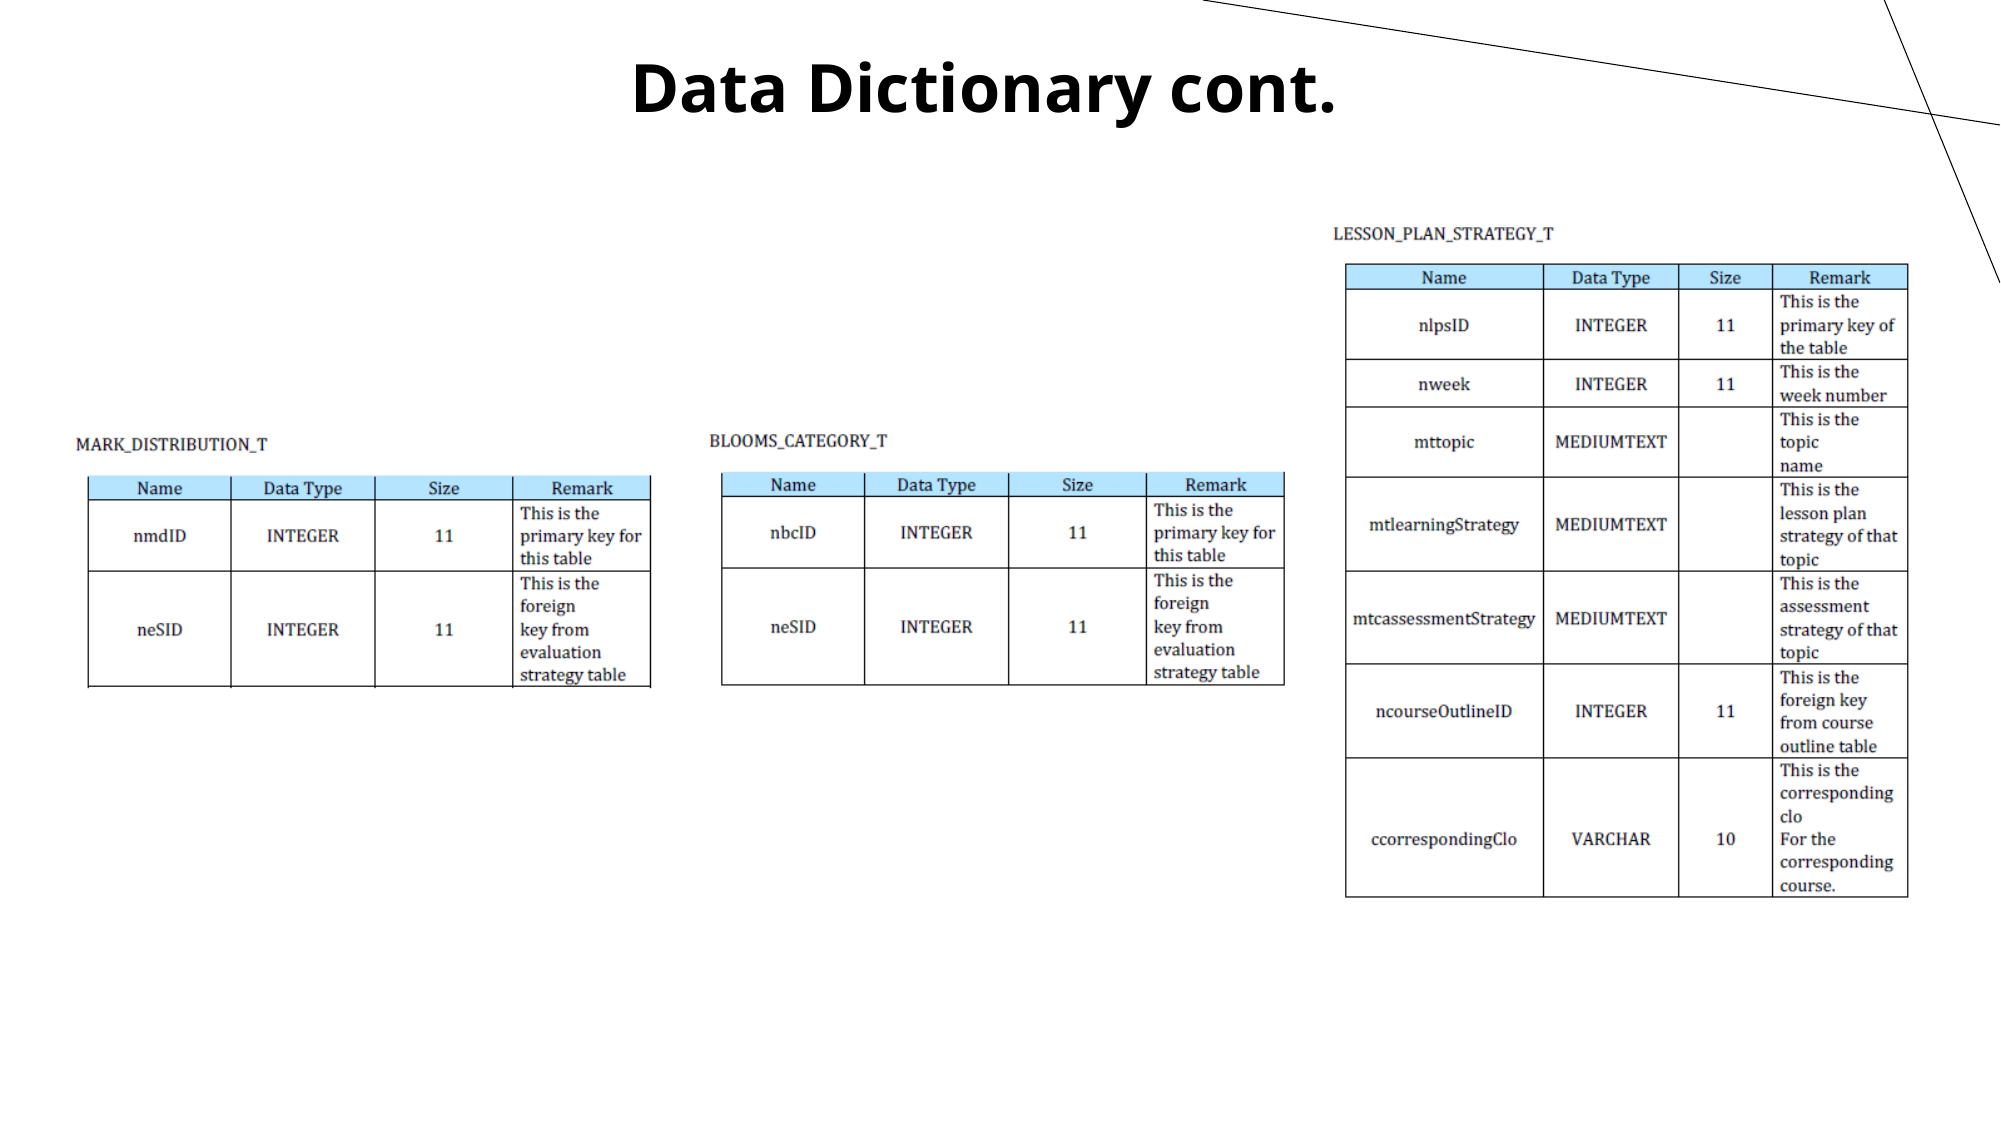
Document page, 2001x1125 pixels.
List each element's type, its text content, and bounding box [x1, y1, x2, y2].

picture [74, 428, 665, 697]
picture [1329, 211, 1926, 914]
picture [695, 423, 1305, 702]
text_box Data Dictionary cont. [615, 38, 1385, 134]
